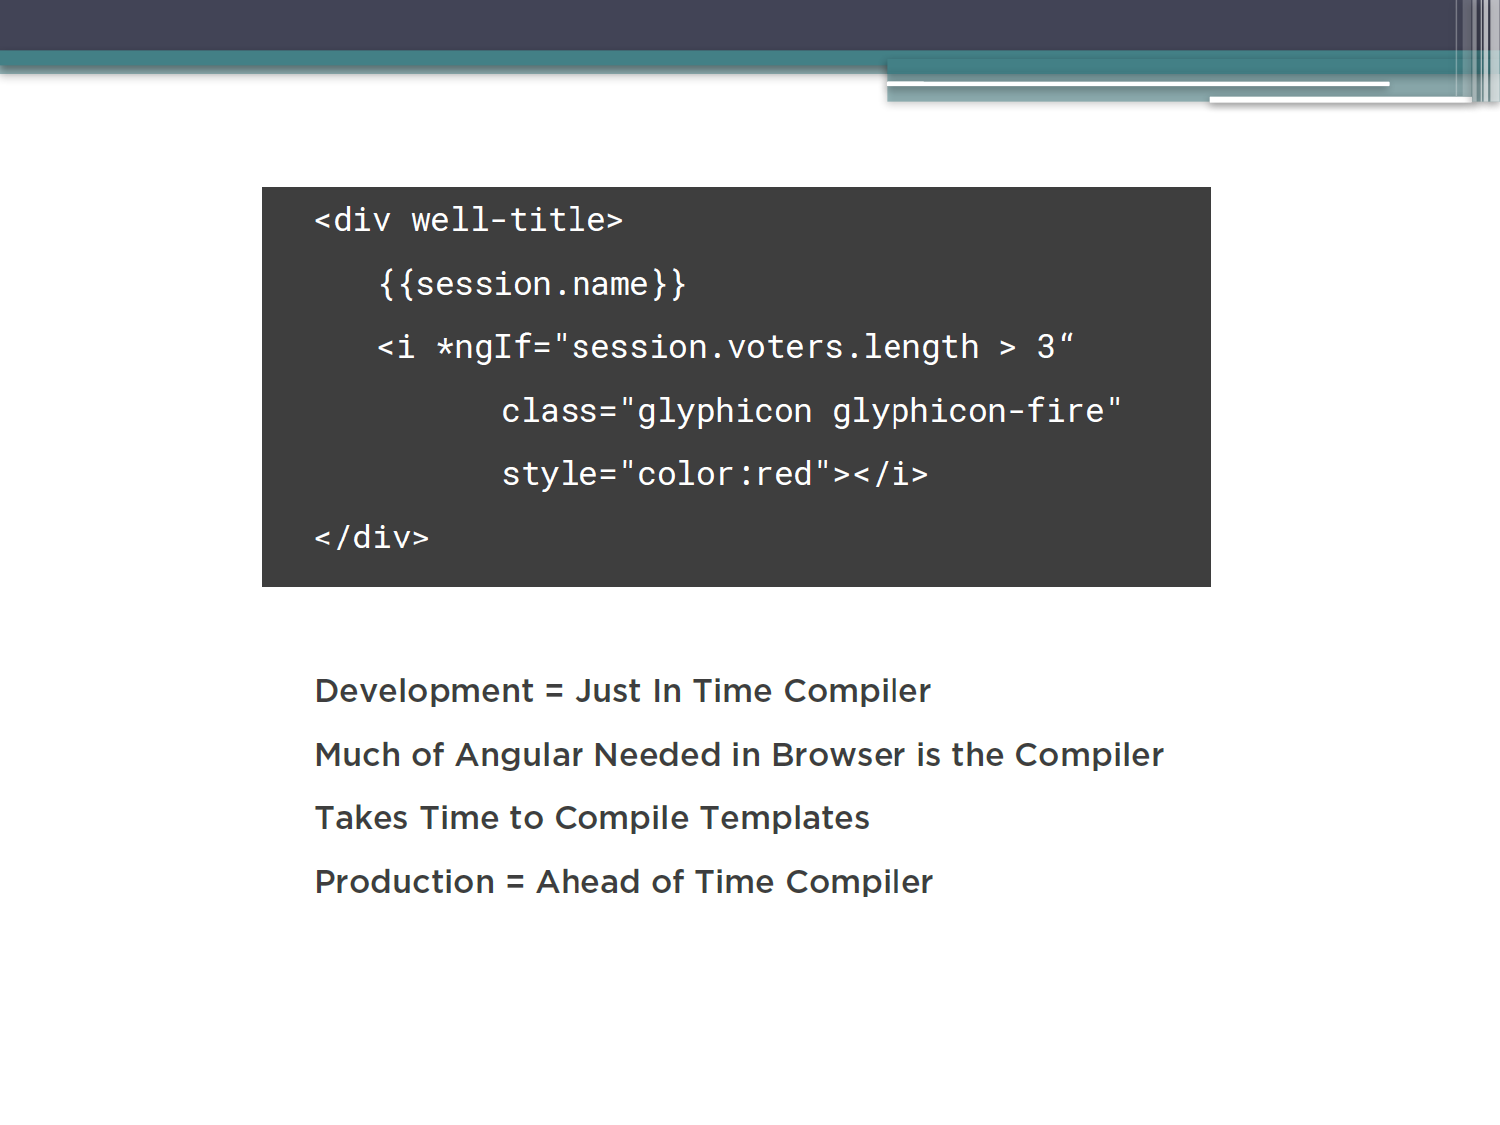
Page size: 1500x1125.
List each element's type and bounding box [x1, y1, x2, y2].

list [262, 187, 1212, 898]
